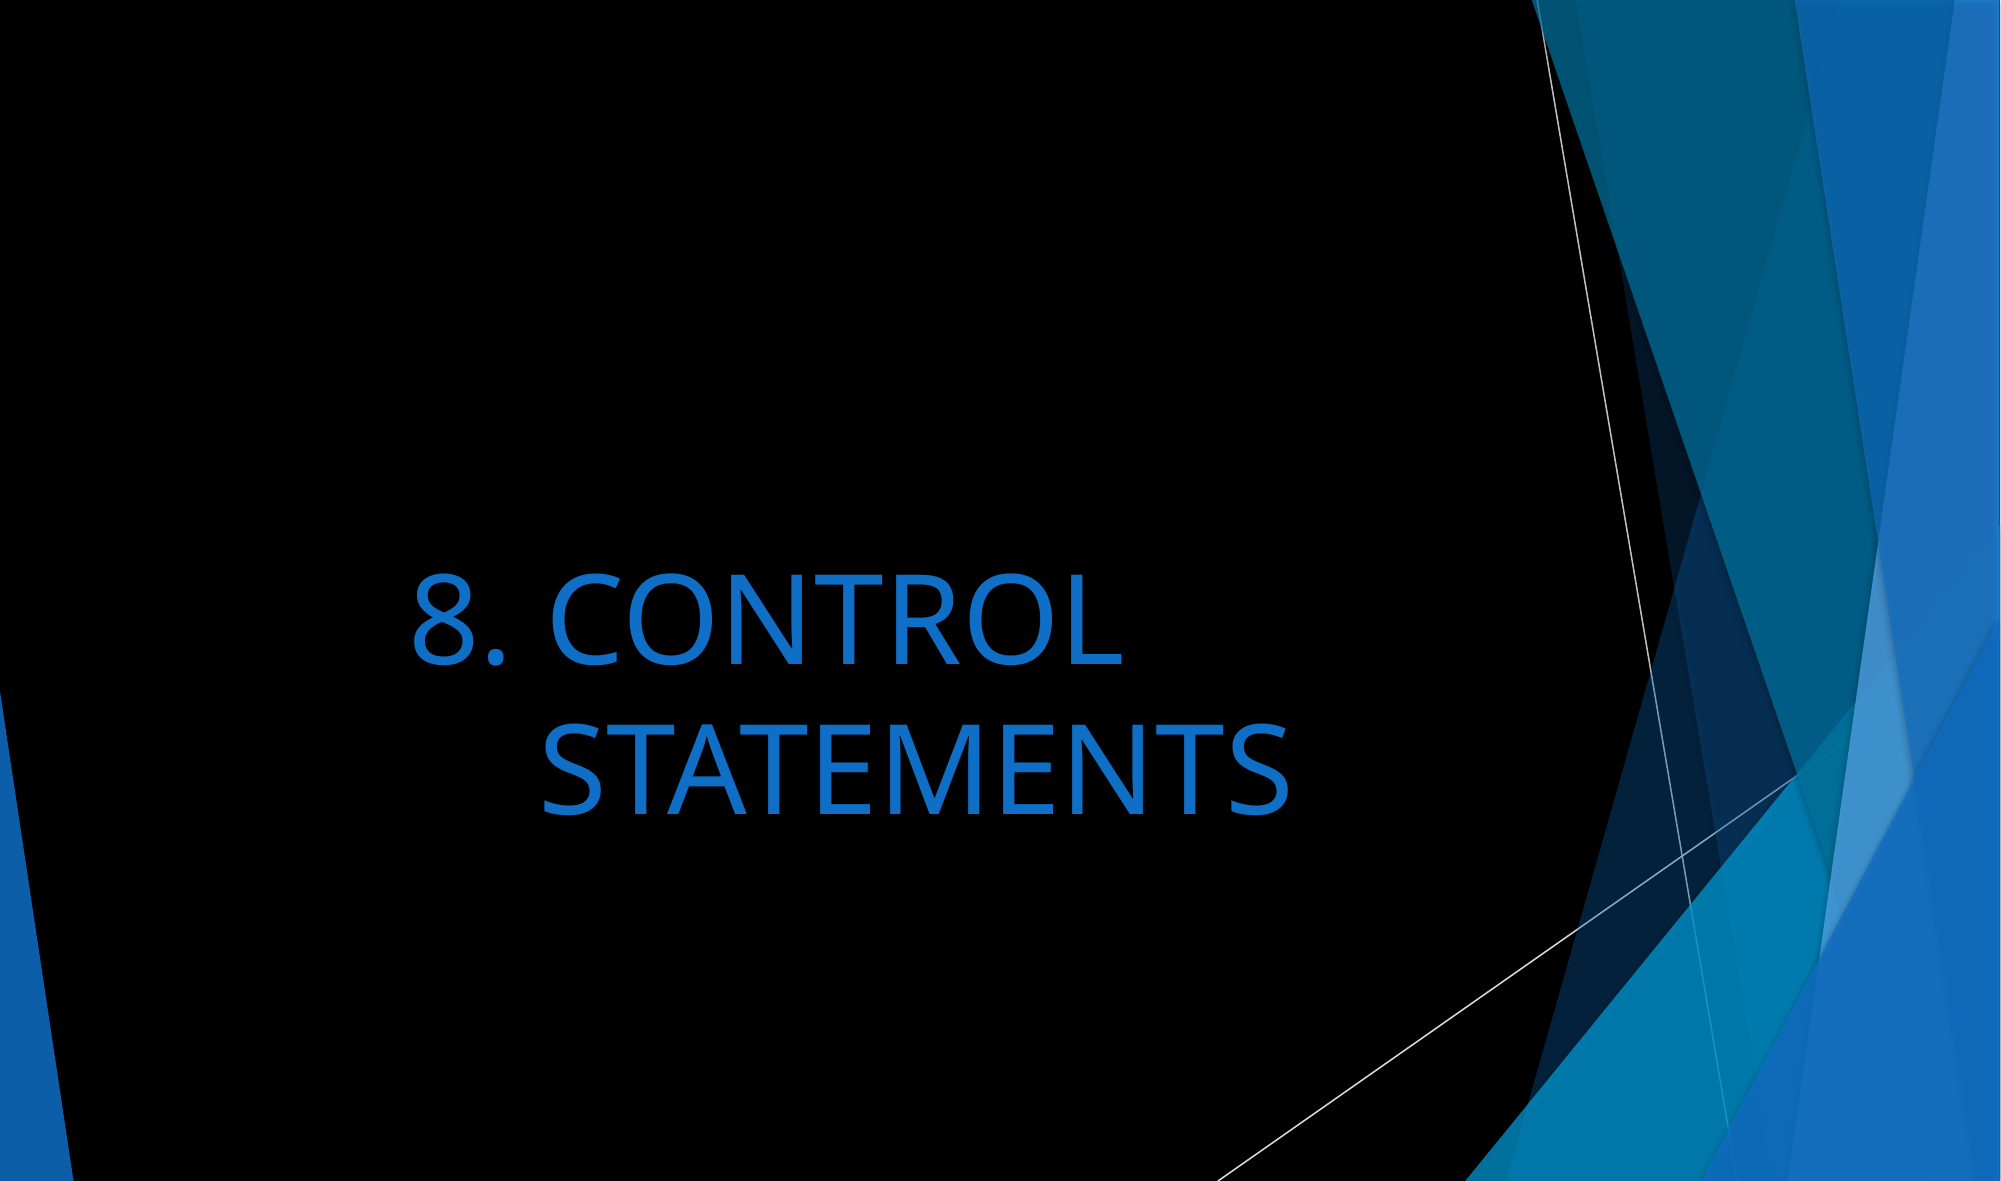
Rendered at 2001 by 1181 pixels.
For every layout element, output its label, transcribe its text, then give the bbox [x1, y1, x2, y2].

title 8. CONTROL STATEMENTS [393, 531, 1529, 854]
